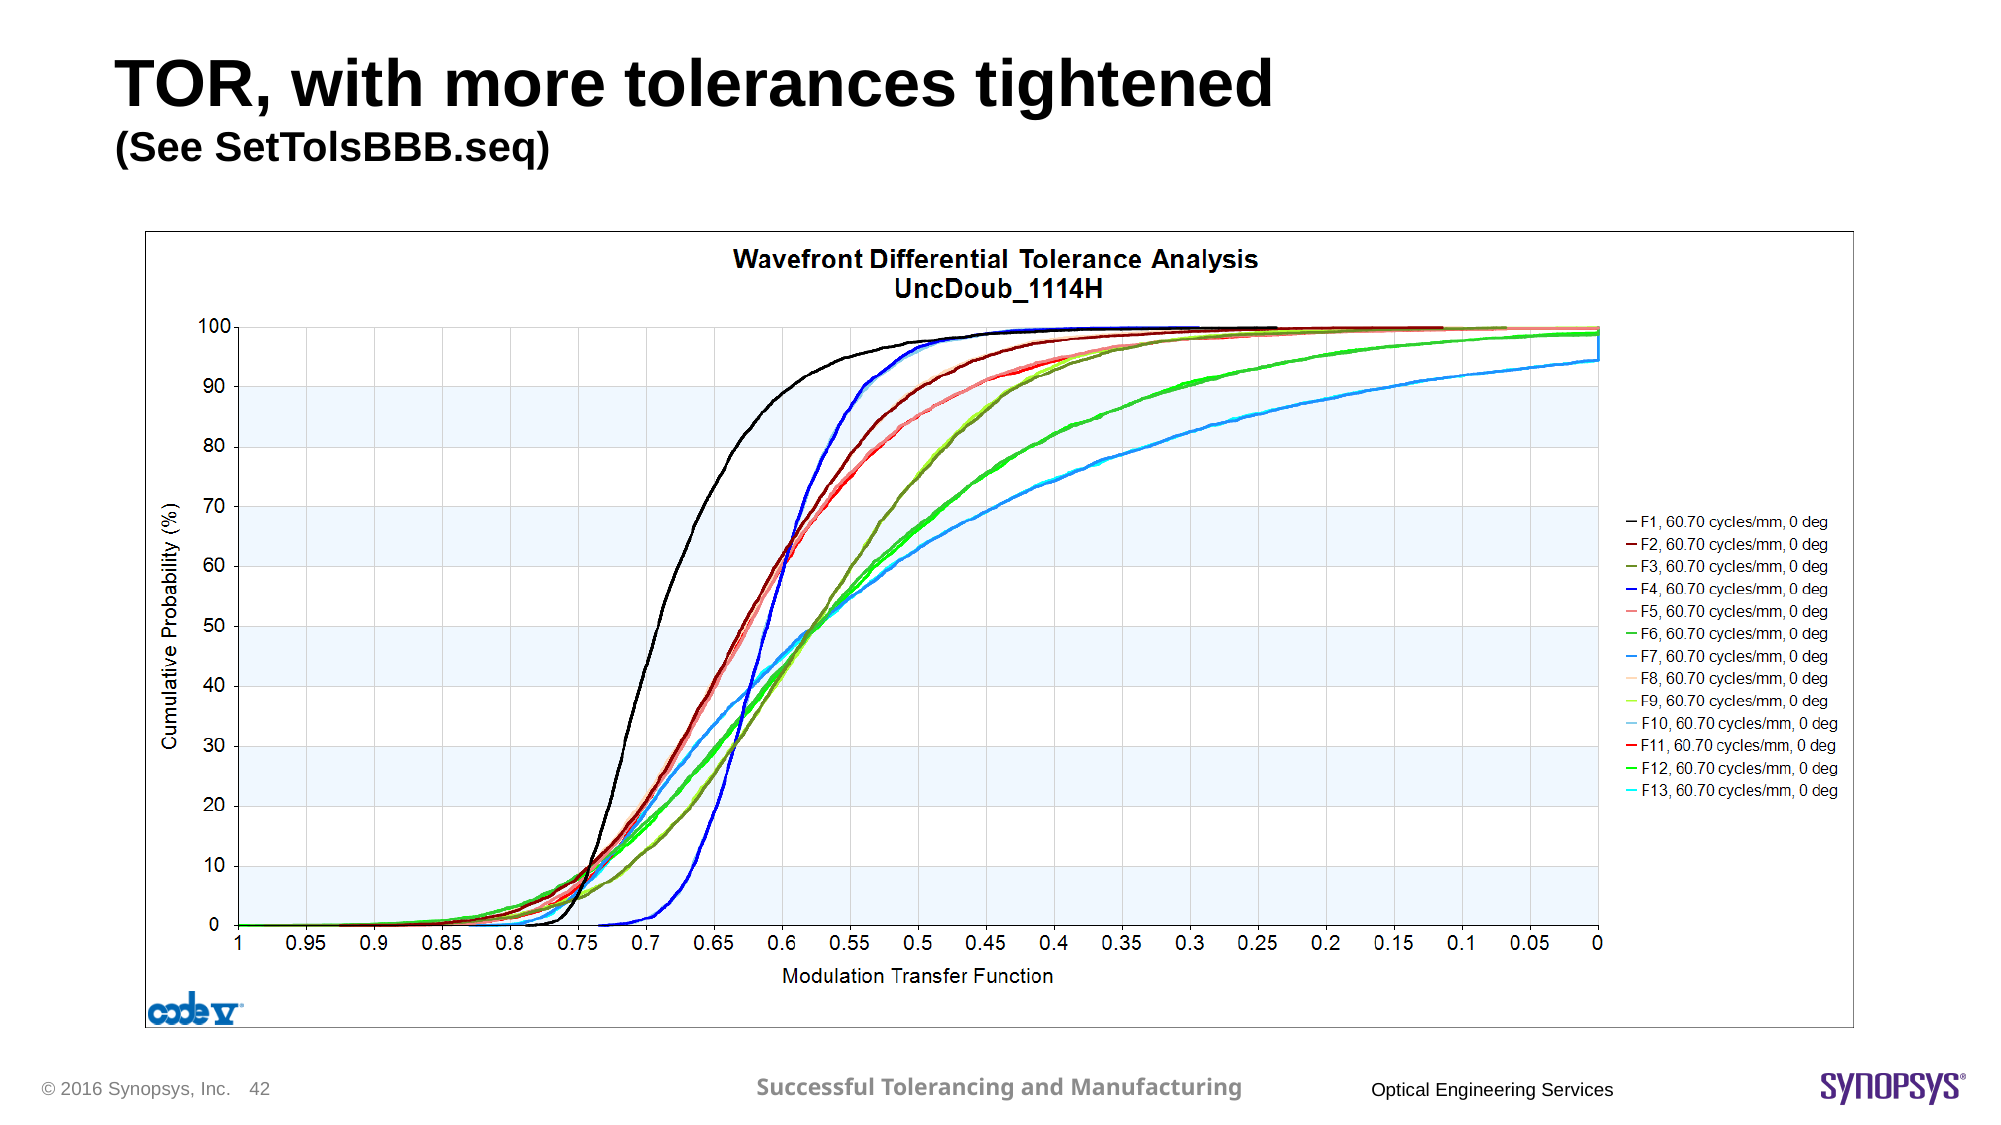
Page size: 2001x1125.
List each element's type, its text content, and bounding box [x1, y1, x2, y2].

footer Successful Tolerancing and Manufacturing [673, 1057, 1327, 1118]
picture [1821, 1073, 1966, 1109]
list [145, 231, 1855, 1028]
title TOR, with more tolerances tightened (See SetTolsBBB.seq) [99, 11, 2000, 199]
